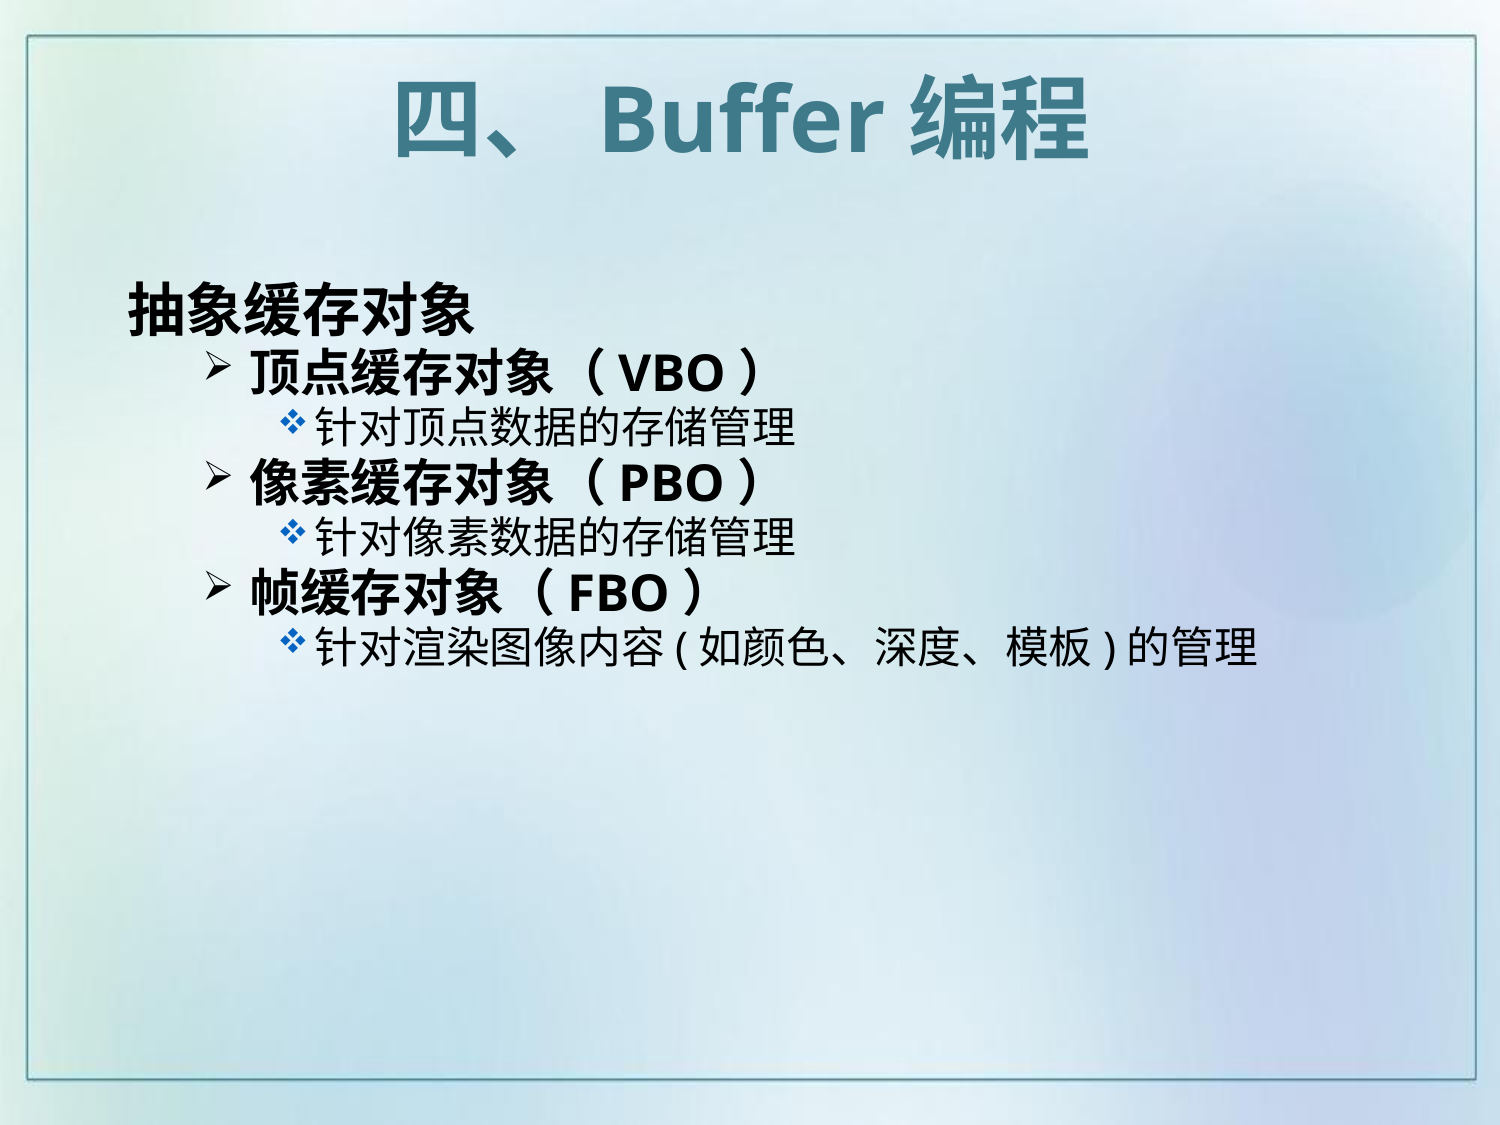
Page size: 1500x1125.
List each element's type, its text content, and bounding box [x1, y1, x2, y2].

title 四、Buffer编程 [41, 3, 1443, 207]
list 抽象缓存对象 顶点缓存对象（VBO） 针对顶点数据的存储管理 像素缓存对象（PBO） 针对像素数据的存储管理 帧缓存对象（FBO） 针对渲染图像内容(如颜色、深度、模板)的管理 [112, 278, 1308, 932]
picture [0, 0, 1500, 1125]
